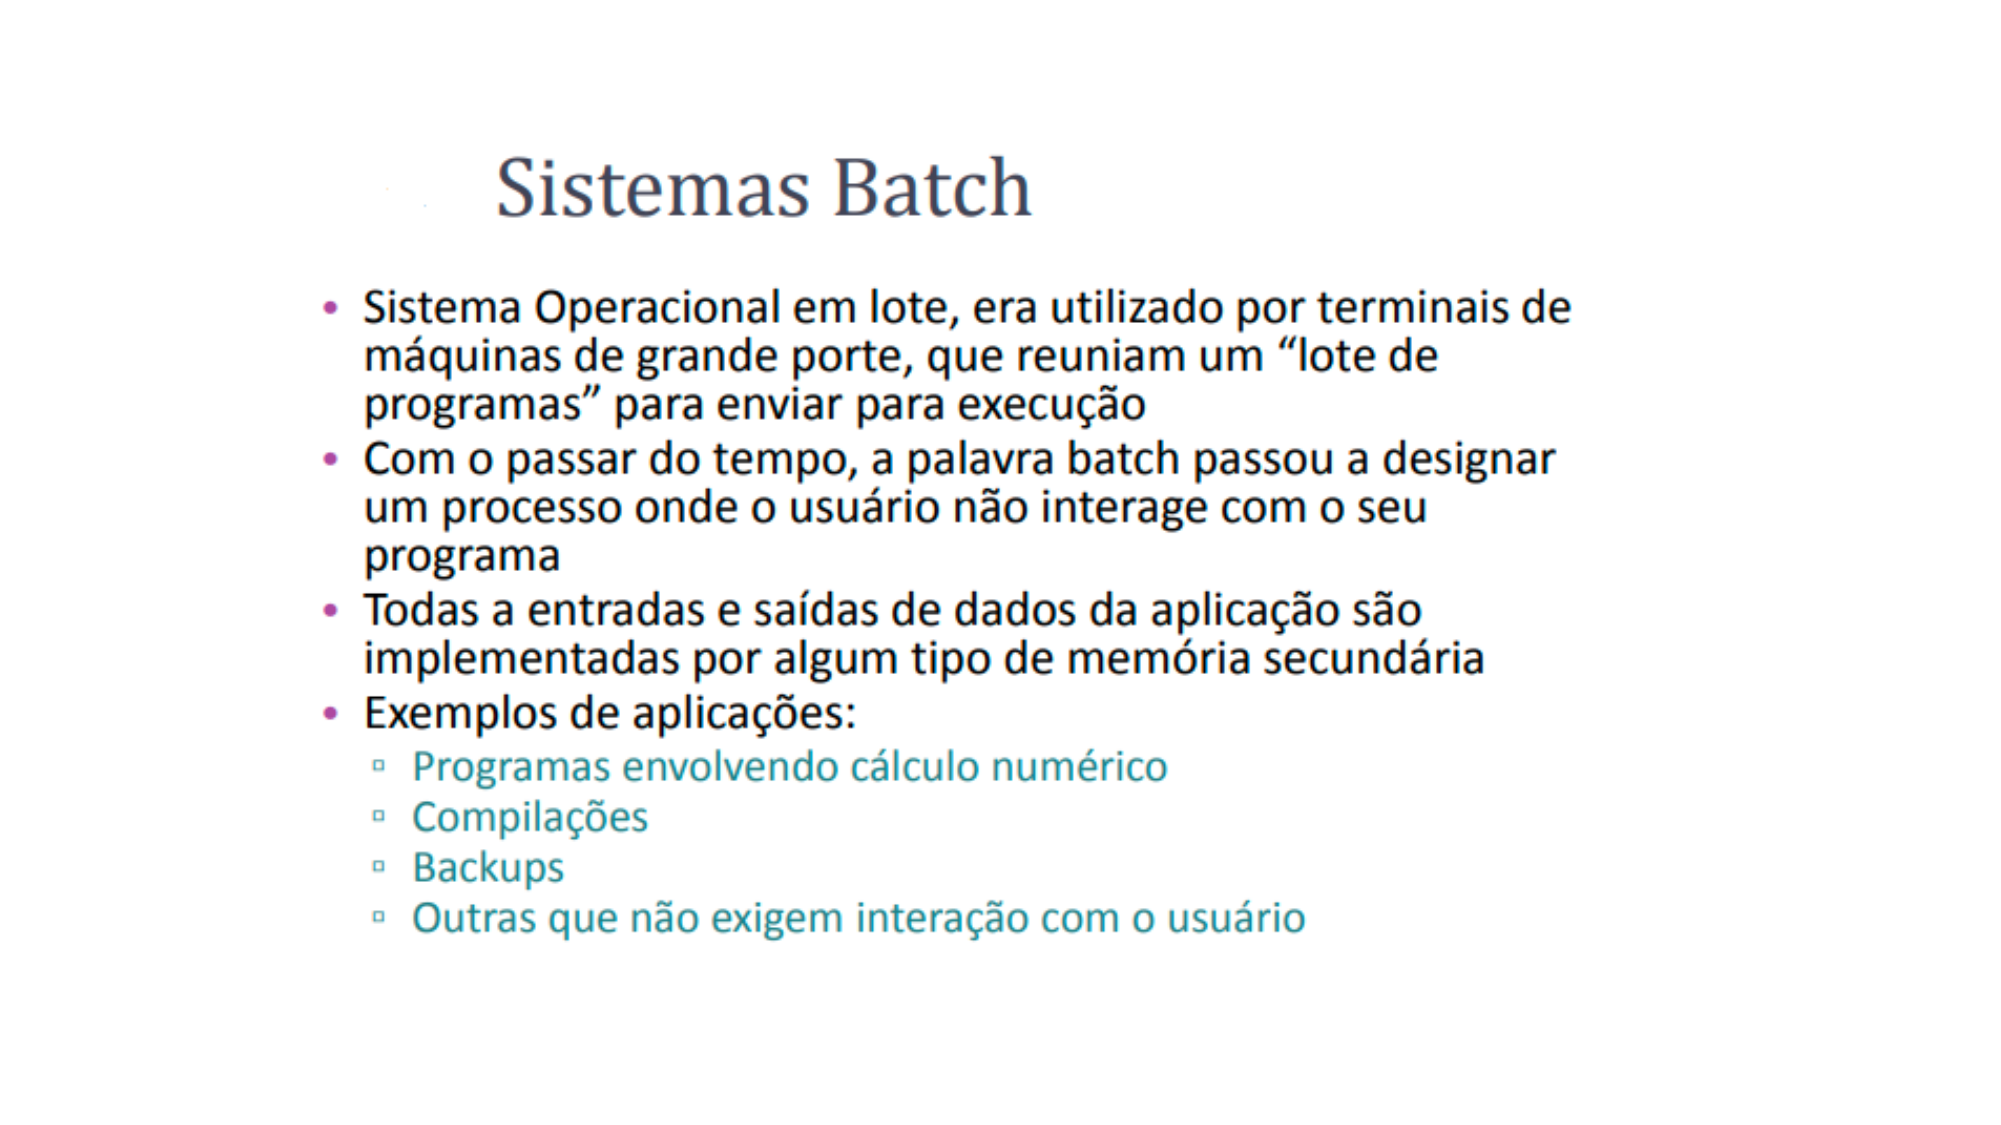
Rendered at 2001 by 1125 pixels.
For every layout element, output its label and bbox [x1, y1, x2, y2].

picture [224, 117, 1706, 1008]
